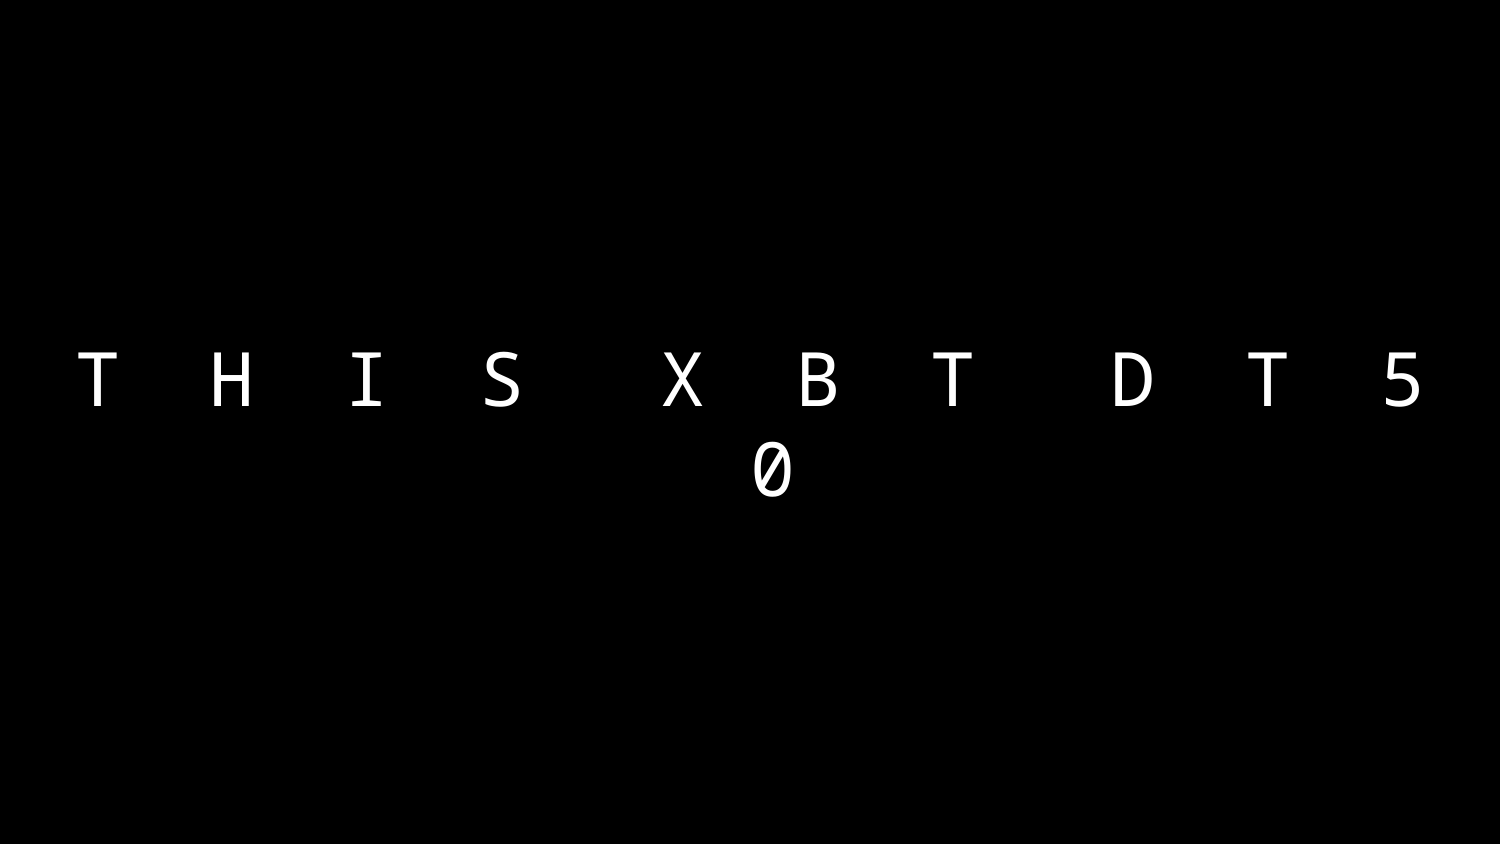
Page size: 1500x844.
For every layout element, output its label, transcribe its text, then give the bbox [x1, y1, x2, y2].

title T H I S X B T D T 5 0 [51, 352, 1449, 491]
